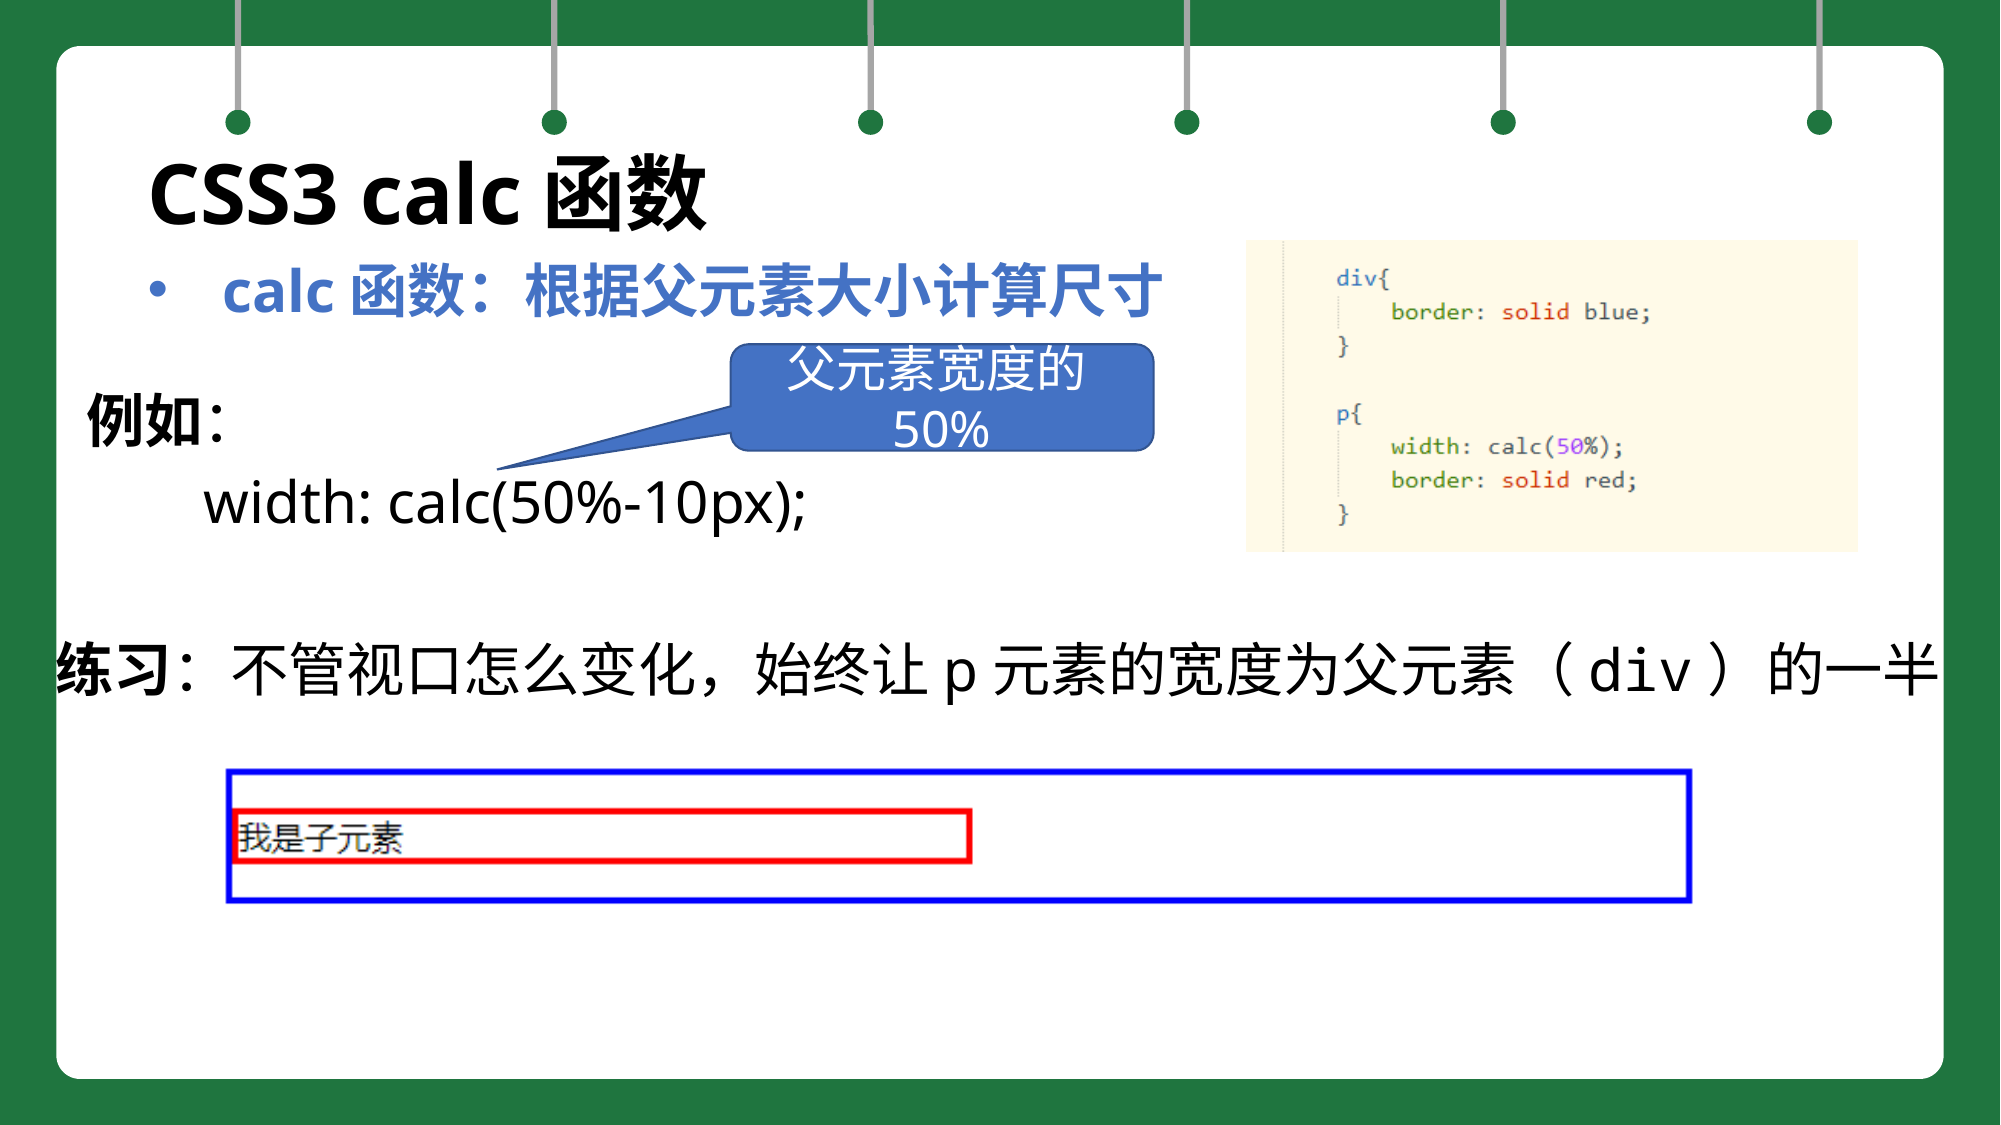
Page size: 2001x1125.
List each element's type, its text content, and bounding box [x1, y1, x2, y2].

picture [212, 761, 1701, 929]
text_box 例如： [71, 377, 276, 462]
text_box CSS3 calc函数 [132, 133, 794, 246]
text_box 练习：不管视口怎么变化，始终让p元素的宽度为父元素（div）的一半 [40, 625, 1956, 711]
text_box 父元素宽度的50% [496, 343, 1155, 471]
text_box width: calc(50%-10px); [188, 457, 823, 543]
picture [1246, 240, 1858, 552]
text_box calc函数：根据父元素大小计算尺寸 [132, 246, 1181, 332]
